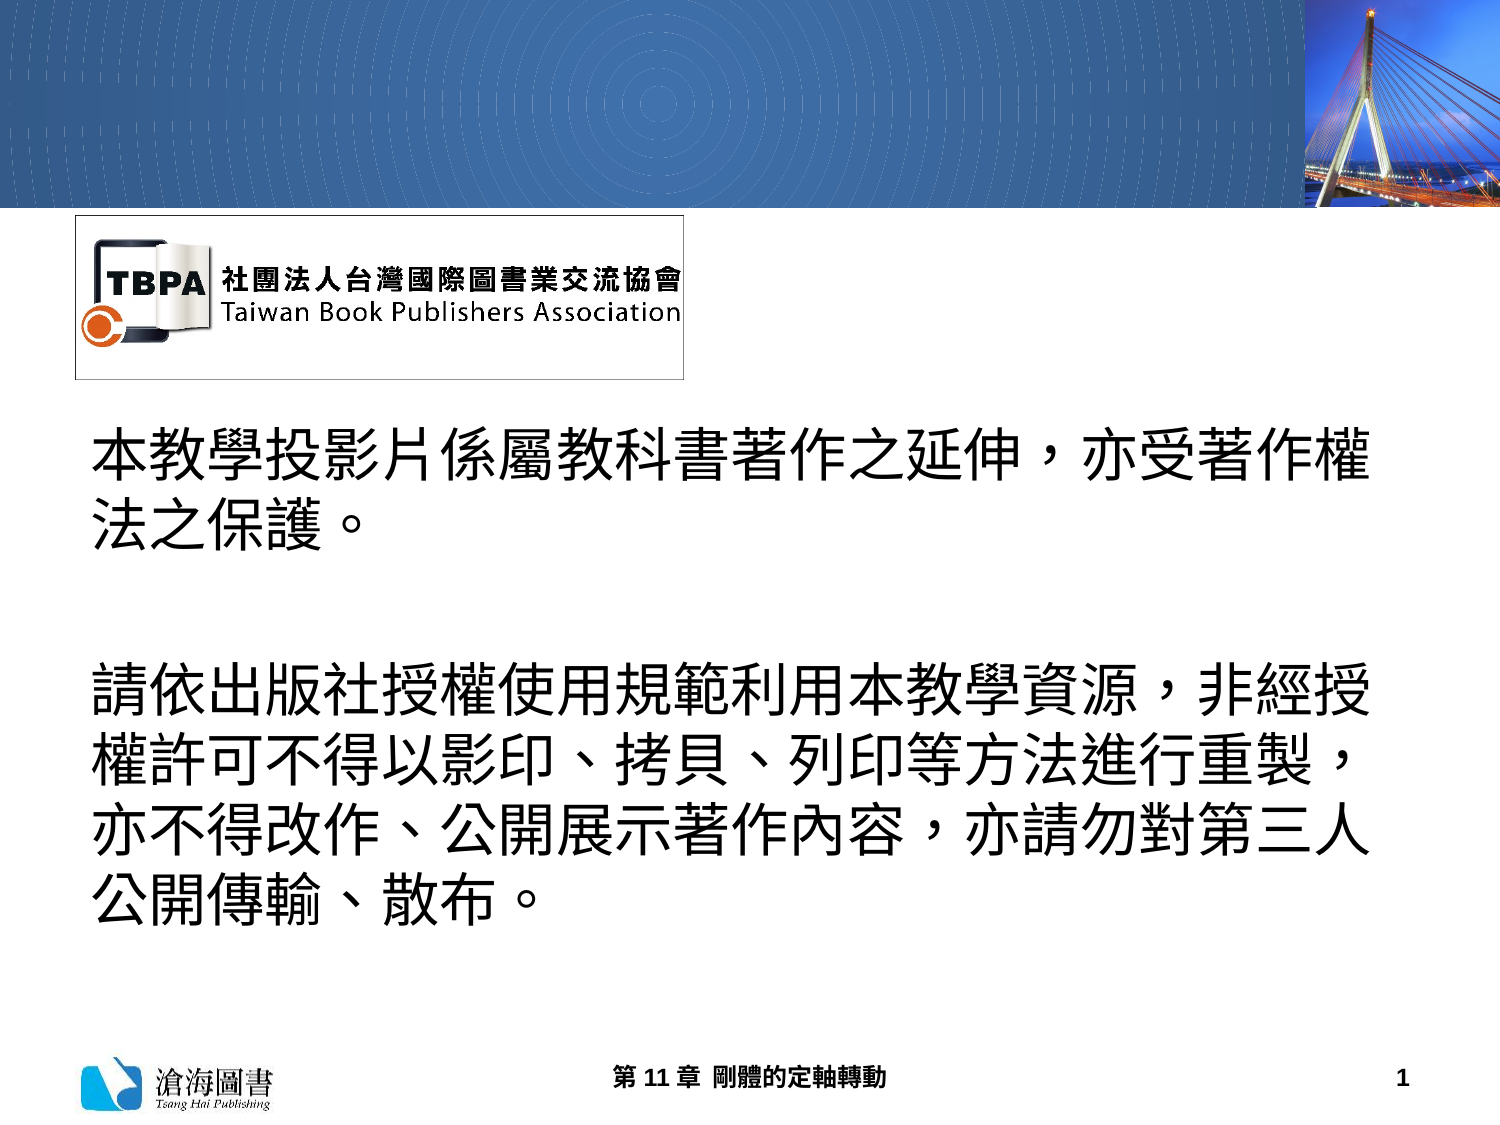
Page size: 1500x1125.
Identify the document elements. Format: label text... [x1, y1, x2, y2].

slide_number 1 [1074, 1046, 1425, 1107]
picture [1305, 0, 1500, 207]
picture [74, 215, 685, 380]
footer 第11章 剛體的定軸轉動 [512, 1046, 988, 1107]
picture [75, 1049, 274, 1118]
list 本教學投影片係屬教科書著作之延伸，亦受著作權法之保護。 請依出版社授權使用規範利用本教學資源，非經授權許可不得以影印、拷貝、列印等方法進行重製，亦不得改作、公開展示著作內容，亦請勿對第三人公開傳輸、散布。 [75, 410, 1425, 1043]
